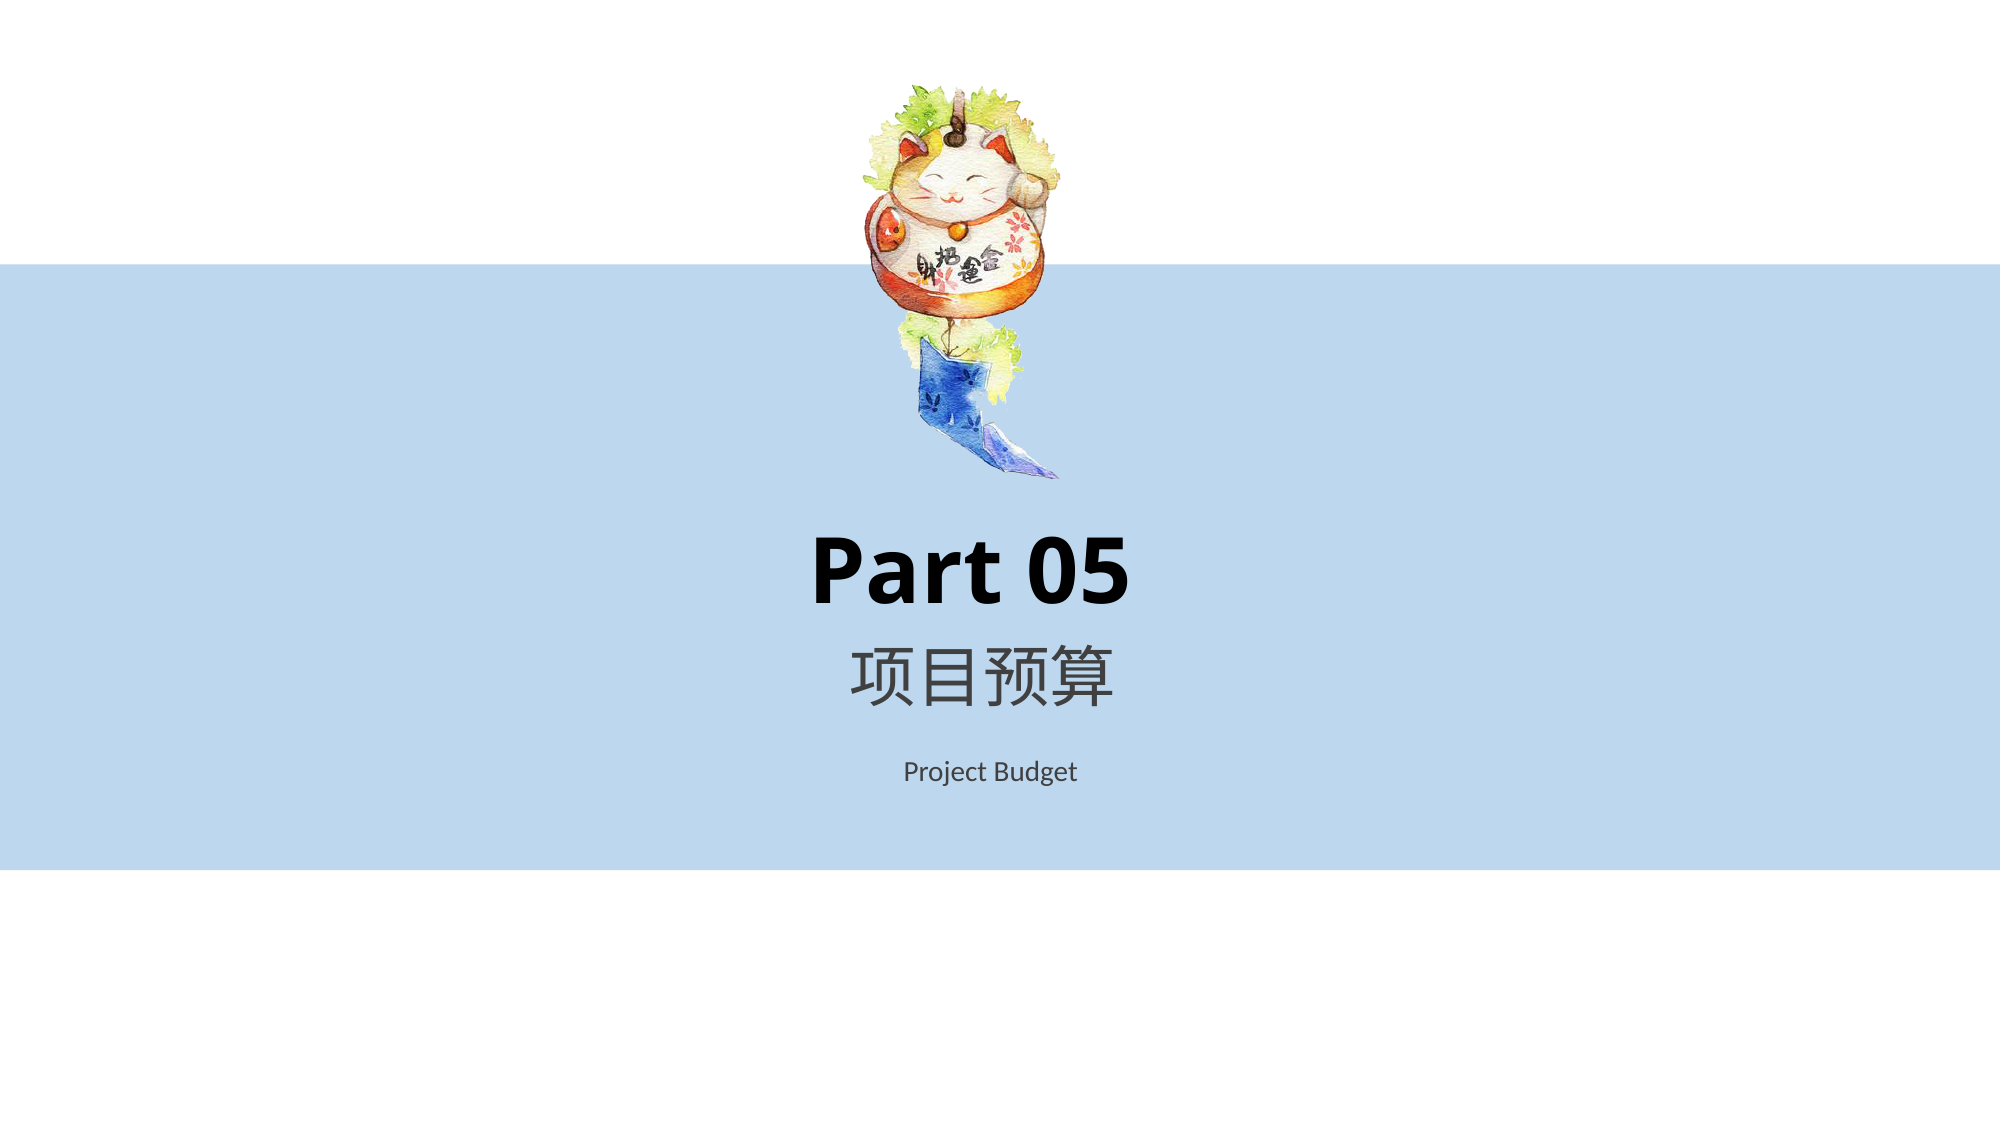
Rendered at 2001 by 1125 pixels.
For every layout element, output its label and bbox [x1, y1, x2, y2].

picture [855, 76, 1069, 487]
text_box [0, 263, 2000, 871]
text_box [574, 504, 1392, 804]
